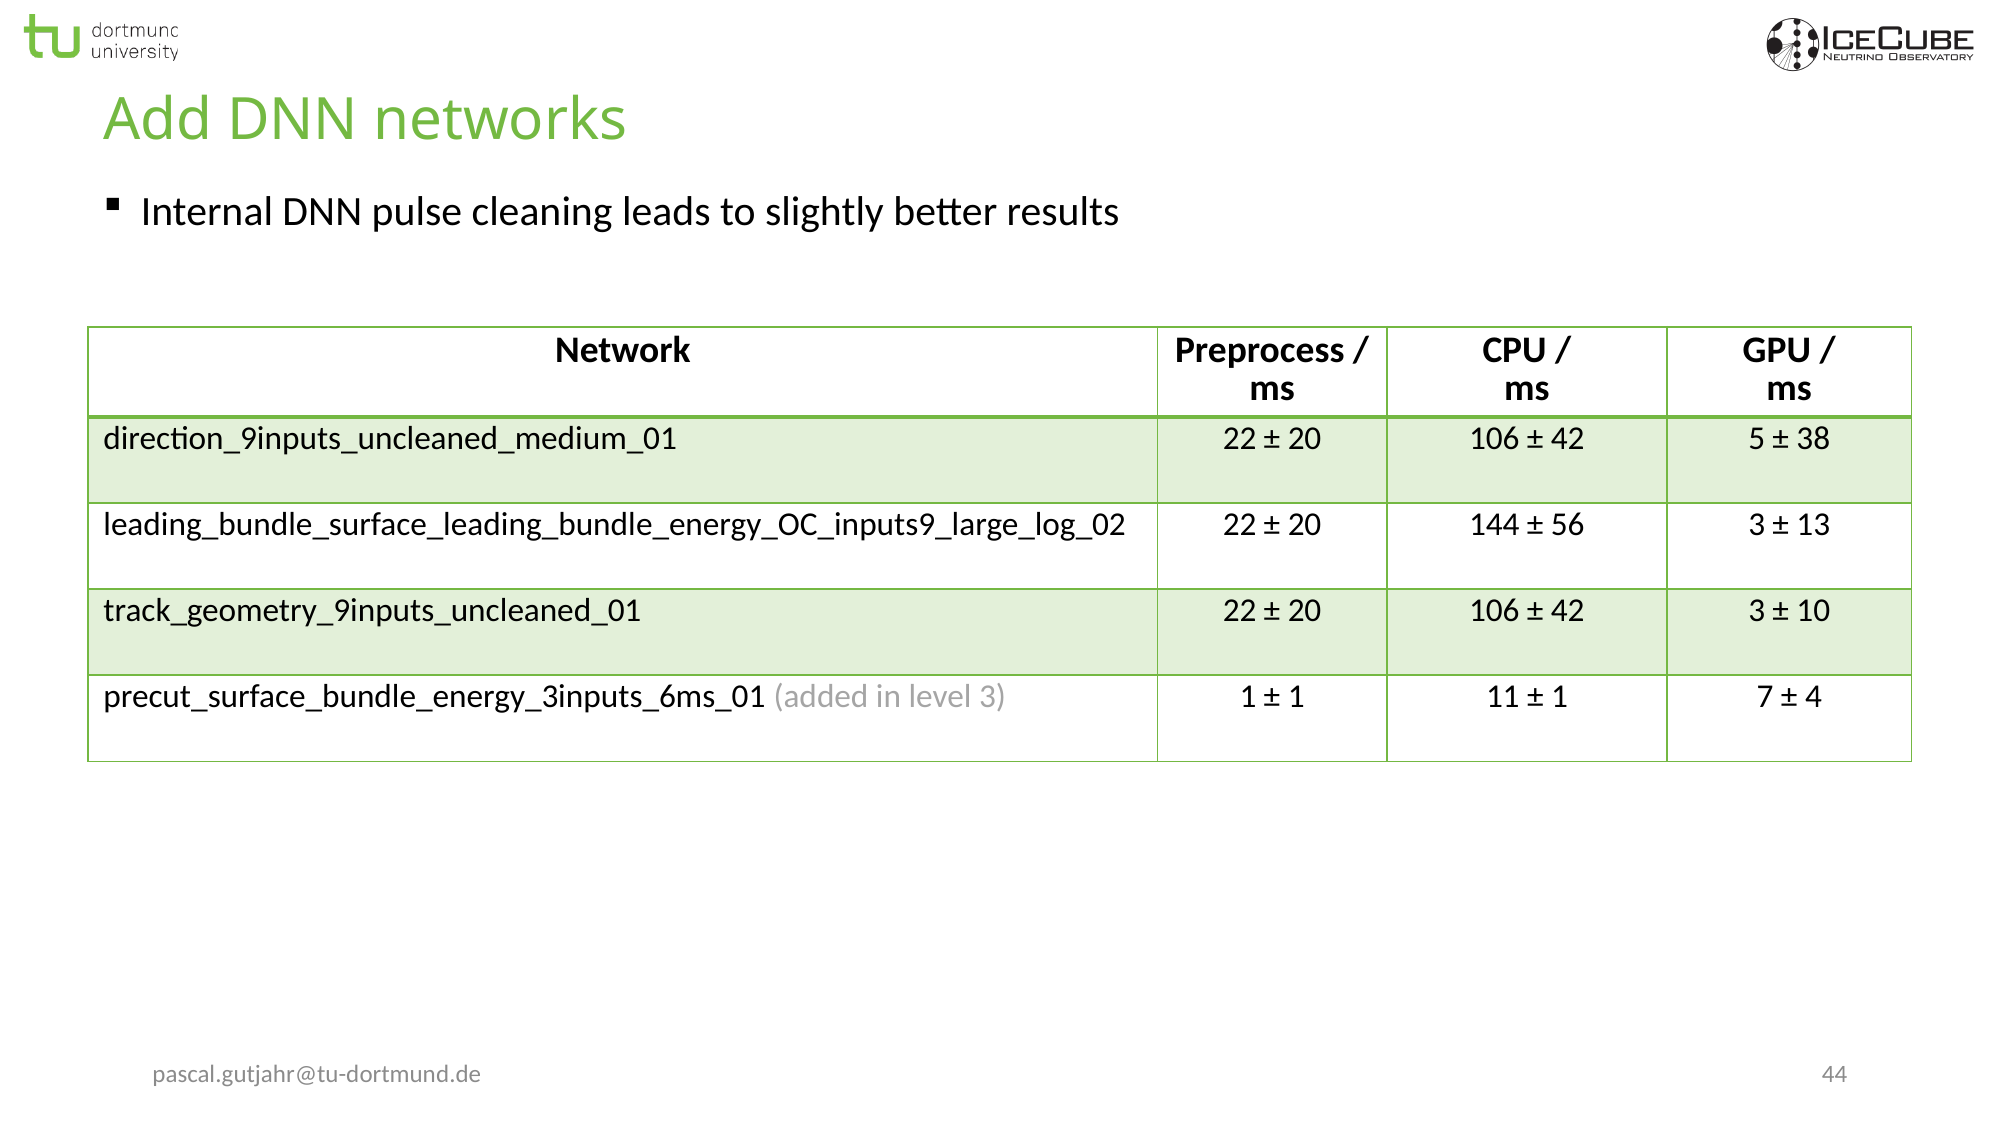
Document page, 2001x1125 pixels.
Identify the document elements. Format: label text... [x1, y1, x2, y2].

table_header Network [89, 328, 1157, 415]
table_cell leading_bundle_surface_leading_bundle_energy_OC_inputs9_large_log_02 [89, 504, 1157, 588]
table_cell 3 ± 10 [1668, 590, 1911, 674]
table_cell 7 ± 4 [1668, 676, 1911, 761]
table_cell direction_9inputs_uncleaned_medium_01 [89, 419, 1157, 502]
table_header GPU / ms [1668, 328, 1911, 415]
list Internal DNN pulse cleaning leads to slightly better results [88, 181, 1977, 1014]
table_cell 5 ± 38 [1668, 419, 1911, 502]
table_cell 22 ± 20 [1158, 504, 1386, 588]
table_cell 3 ± 13 [1668, 504, 1911, 588]
table_cell 1 ± 1 [1158, 676, 1386, 761]
table_cell 22 ± 20 [1158, 590, 1386, 674]
table_cell 144 ± 56 [1388, 504, 1666, 588]
table_header Preprocess / ms [1158, 328, 1386, 415]
table_cell 106 ± 42 [1388, 590, 1666, 674]
table_cell precut_surface_bundle_energy_3inputs_6ms_01 (added in level 3) [89, 676, 1157, 761]
title Add DNN networks [88, 59, 1977, 181]
table_cell 22 ± 20 [1158, 419, 1386, 502]
table_header CPU / ms [1388, 328, 1666, 415]
table_cell track_geometry_9inputs_uncleaned_01 [89, 590, 1157, 674]
table_cell 11 ± 1 [1388, 676, 1666, 761]
slide_number pascal.gutjahr@tu-dortmund.de [137, 1042, 588, 1103]
slide_number 44 [1412, 1042, 1863, 1103]
table_cell 106 ± 42 [1388, 419, 1666, 502]
